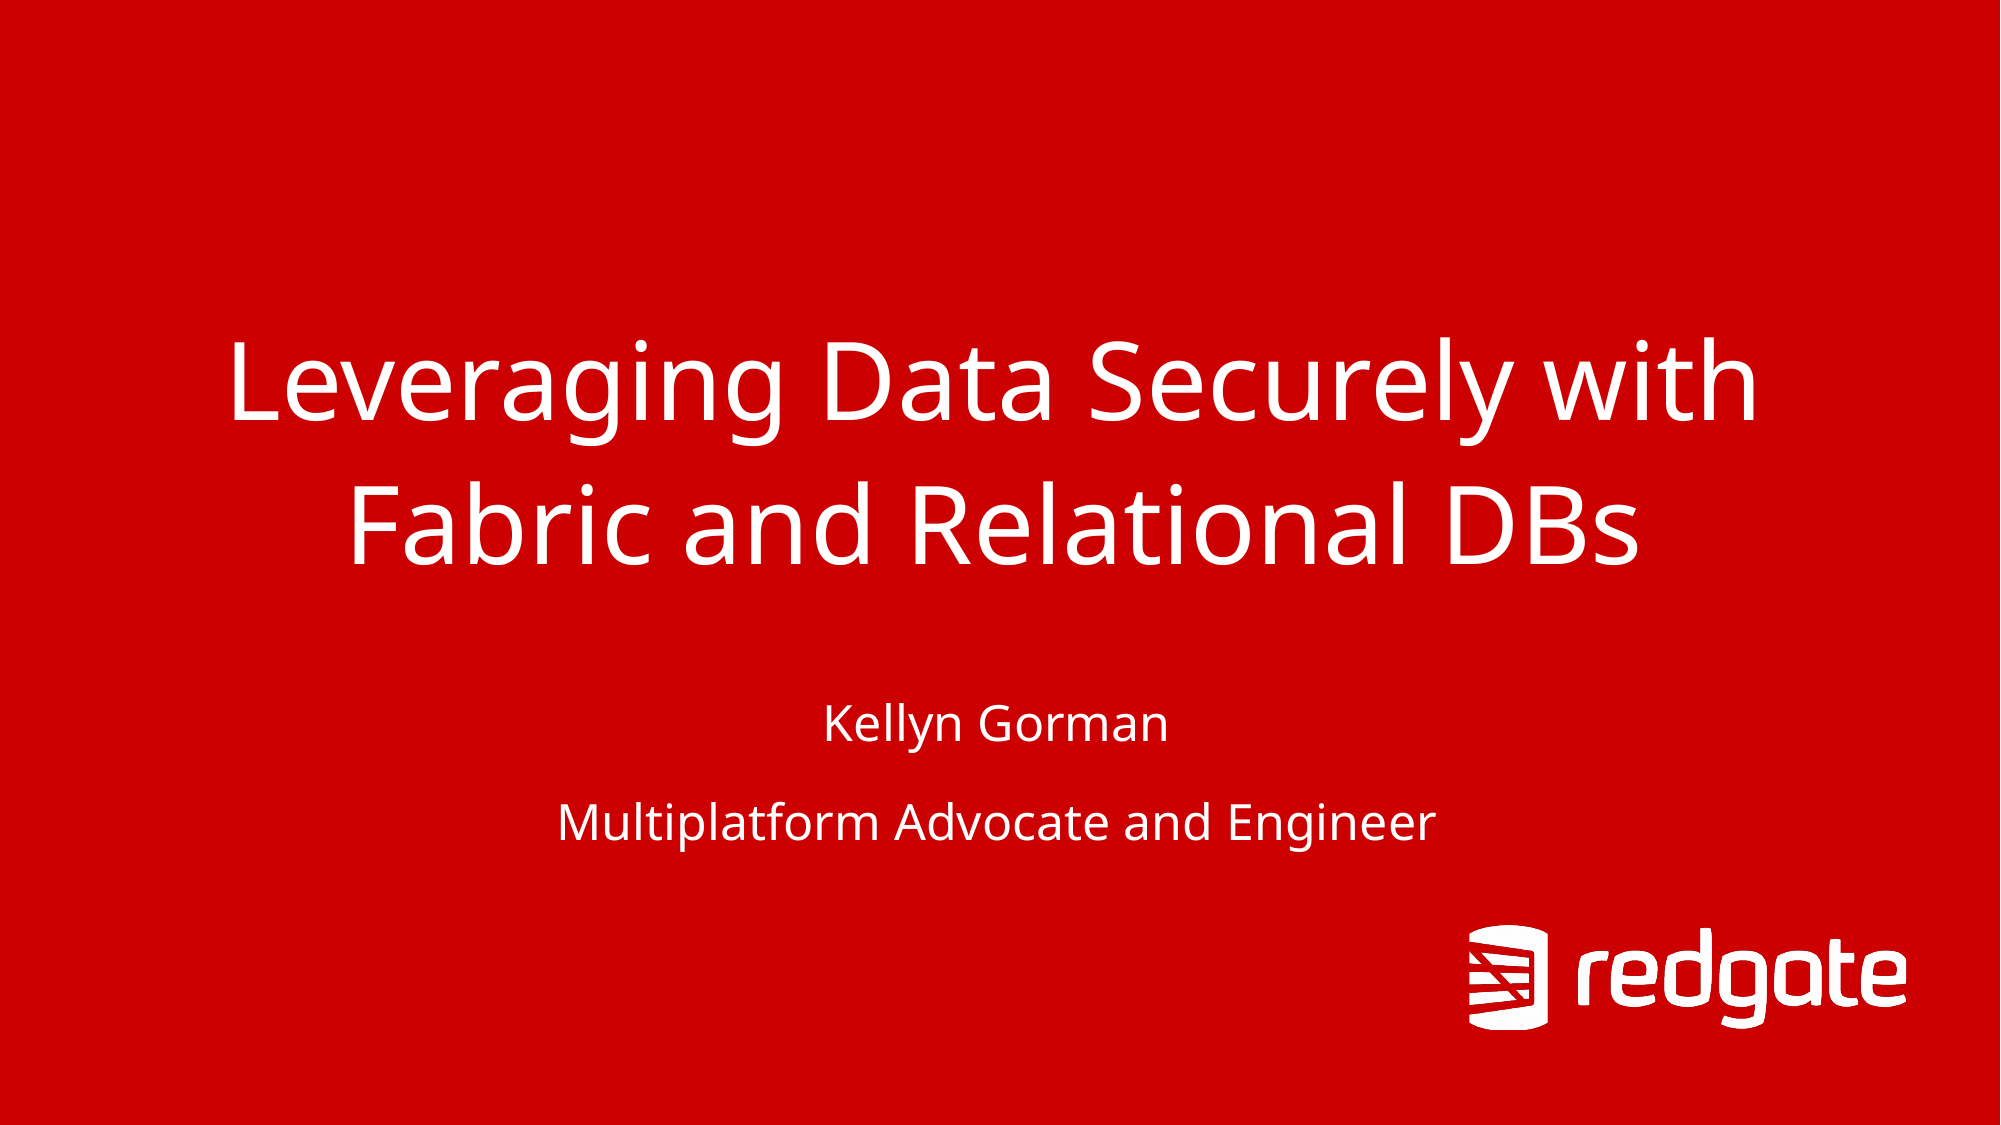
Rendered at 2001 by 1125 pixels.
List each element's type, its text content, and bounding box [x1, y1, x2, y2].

subtitle Kellyn Gorman Multiplatform Advocate and Engineer [191, 665, 1803, 938]
title Leveraging Data Securely with Fabric and Relational DBs [193, 246, 1794, 639]
